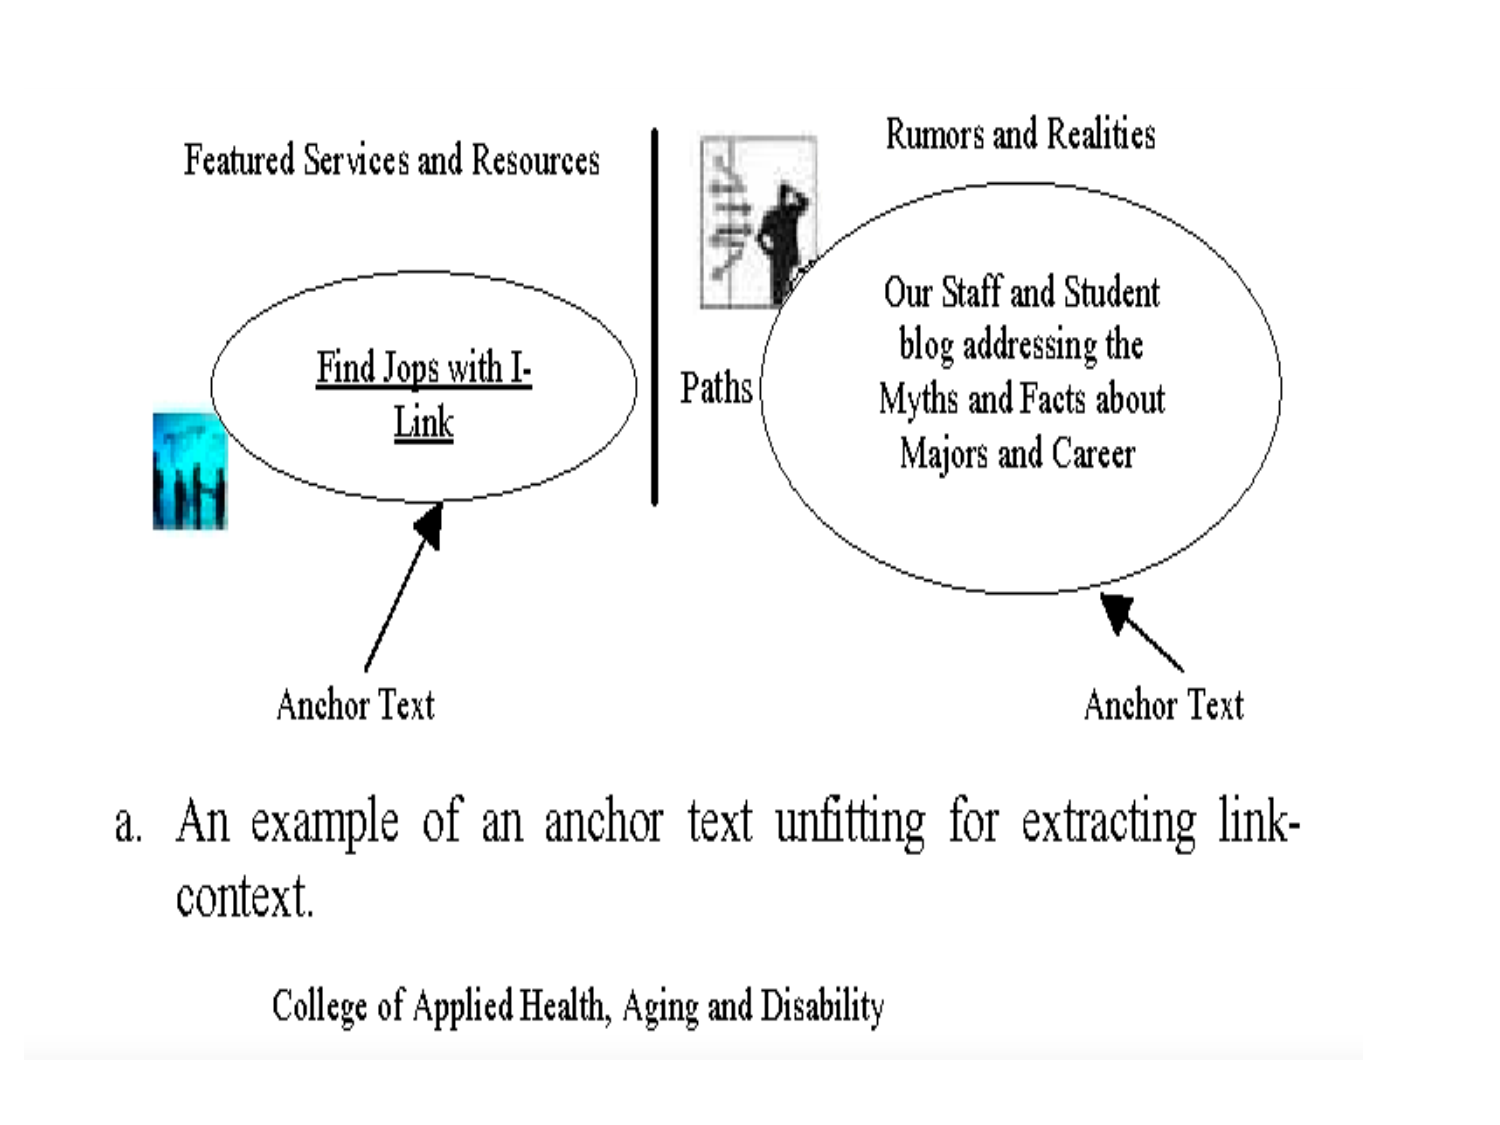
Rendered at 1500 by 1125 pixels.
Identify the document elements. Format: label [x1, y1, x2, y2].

picture [24, 87, 1363, 1060]
